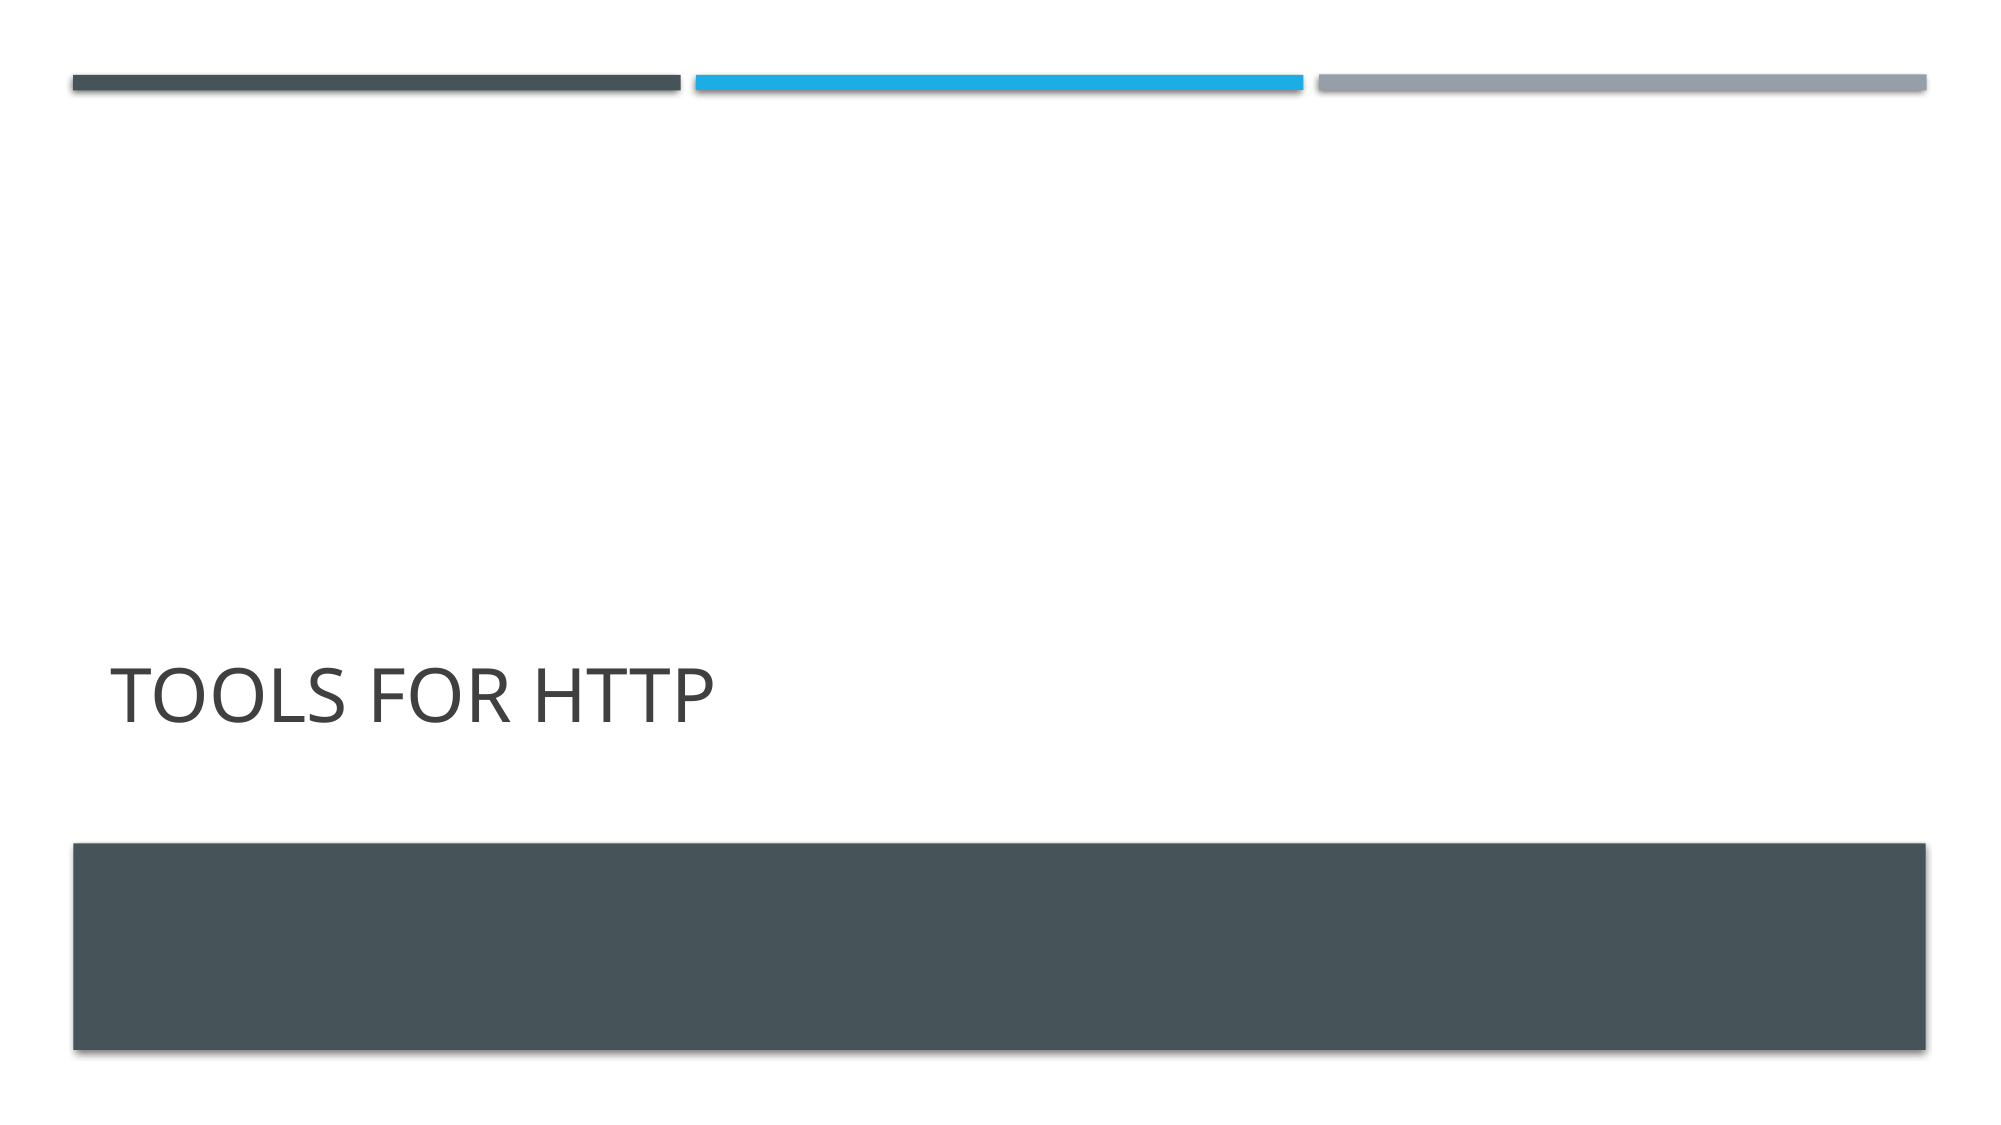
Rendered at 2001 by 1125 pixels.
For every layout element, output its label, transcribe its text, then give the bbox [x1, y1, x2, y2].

title Tools for http [95, 392, 1905, 745]
